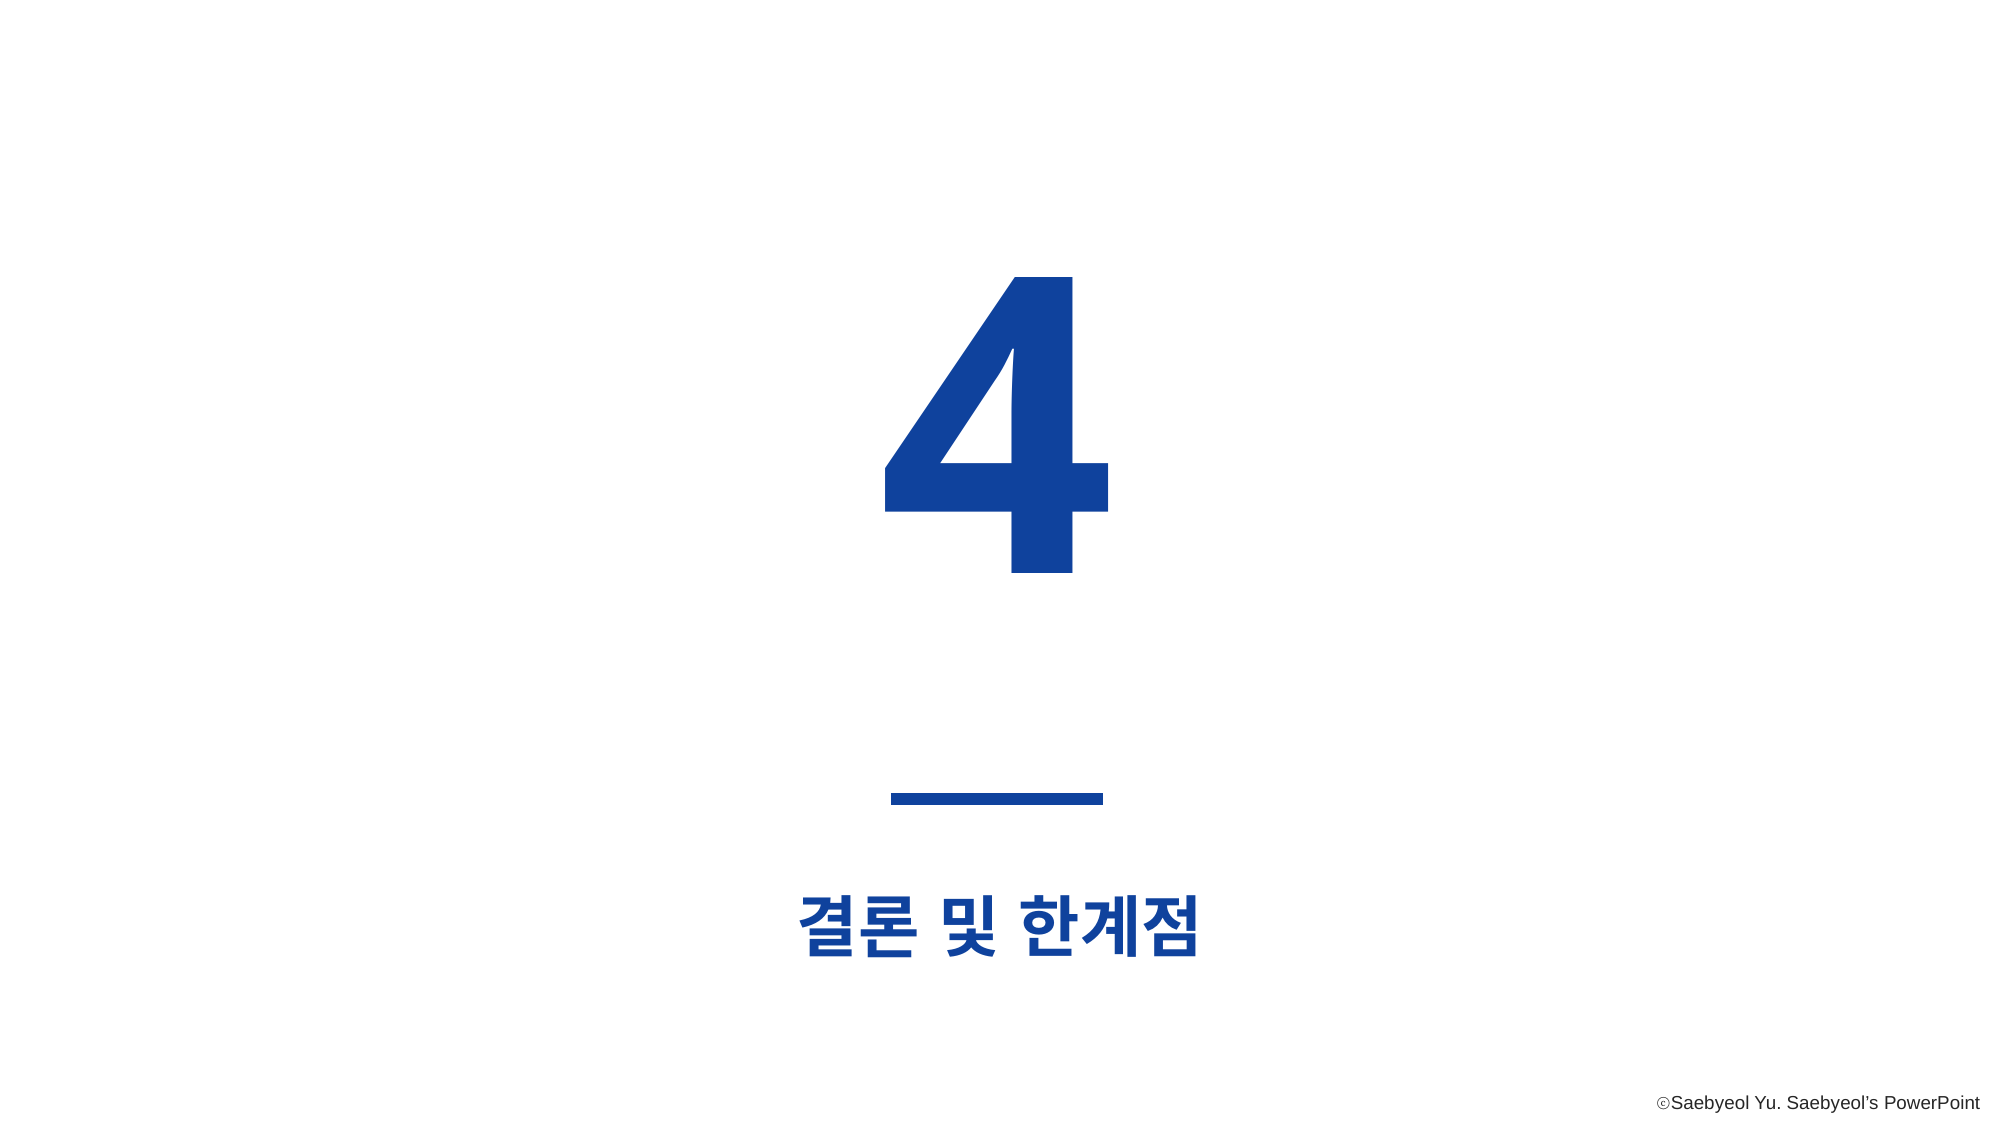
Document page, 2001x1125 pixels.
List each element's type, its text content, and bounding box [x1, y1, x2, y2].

text_box 4 [863, 151, 1131, 664]
text_box 결론 및 한계점 [581, 877, 1419, 973]
